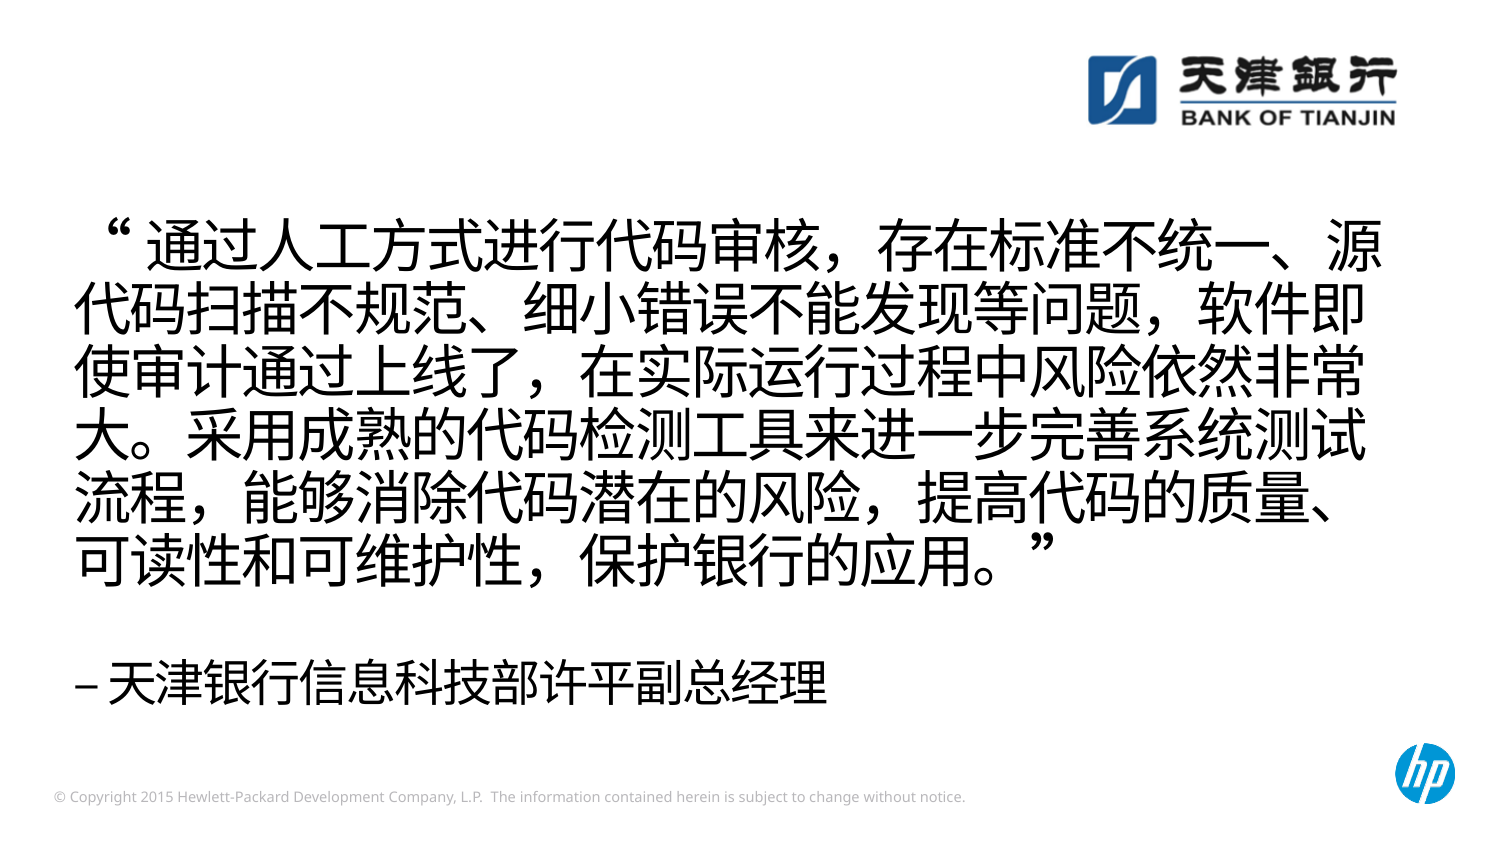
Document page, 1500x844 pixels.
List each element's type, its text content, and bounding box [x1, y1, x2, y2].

title “通过人工方式进行代码审核，存在标准不统一、源代码扫描不规范、细小错误不能发现等问题，软件即使审计通过上线了，在实际运行过程中风险依然非常大。采用成熟的代码检测工具来进一步完善系统测试流程，能够消除代码潜在的风险，提高代码的质量、可读性和可维护性，保护银行的应用。” – 天津银行信息科技部许平副总经理 [73, 109, 1419, 639]
picture [1436, 779, 1456, 804]
picture [1433, 743, 1456, 768]
picture [1395, 782, 1415, 804]
picture [1070, 34, 1419, 147]
picture [1419, 761, 1449, 804]
picture [1395, 743, 1426, 787]
